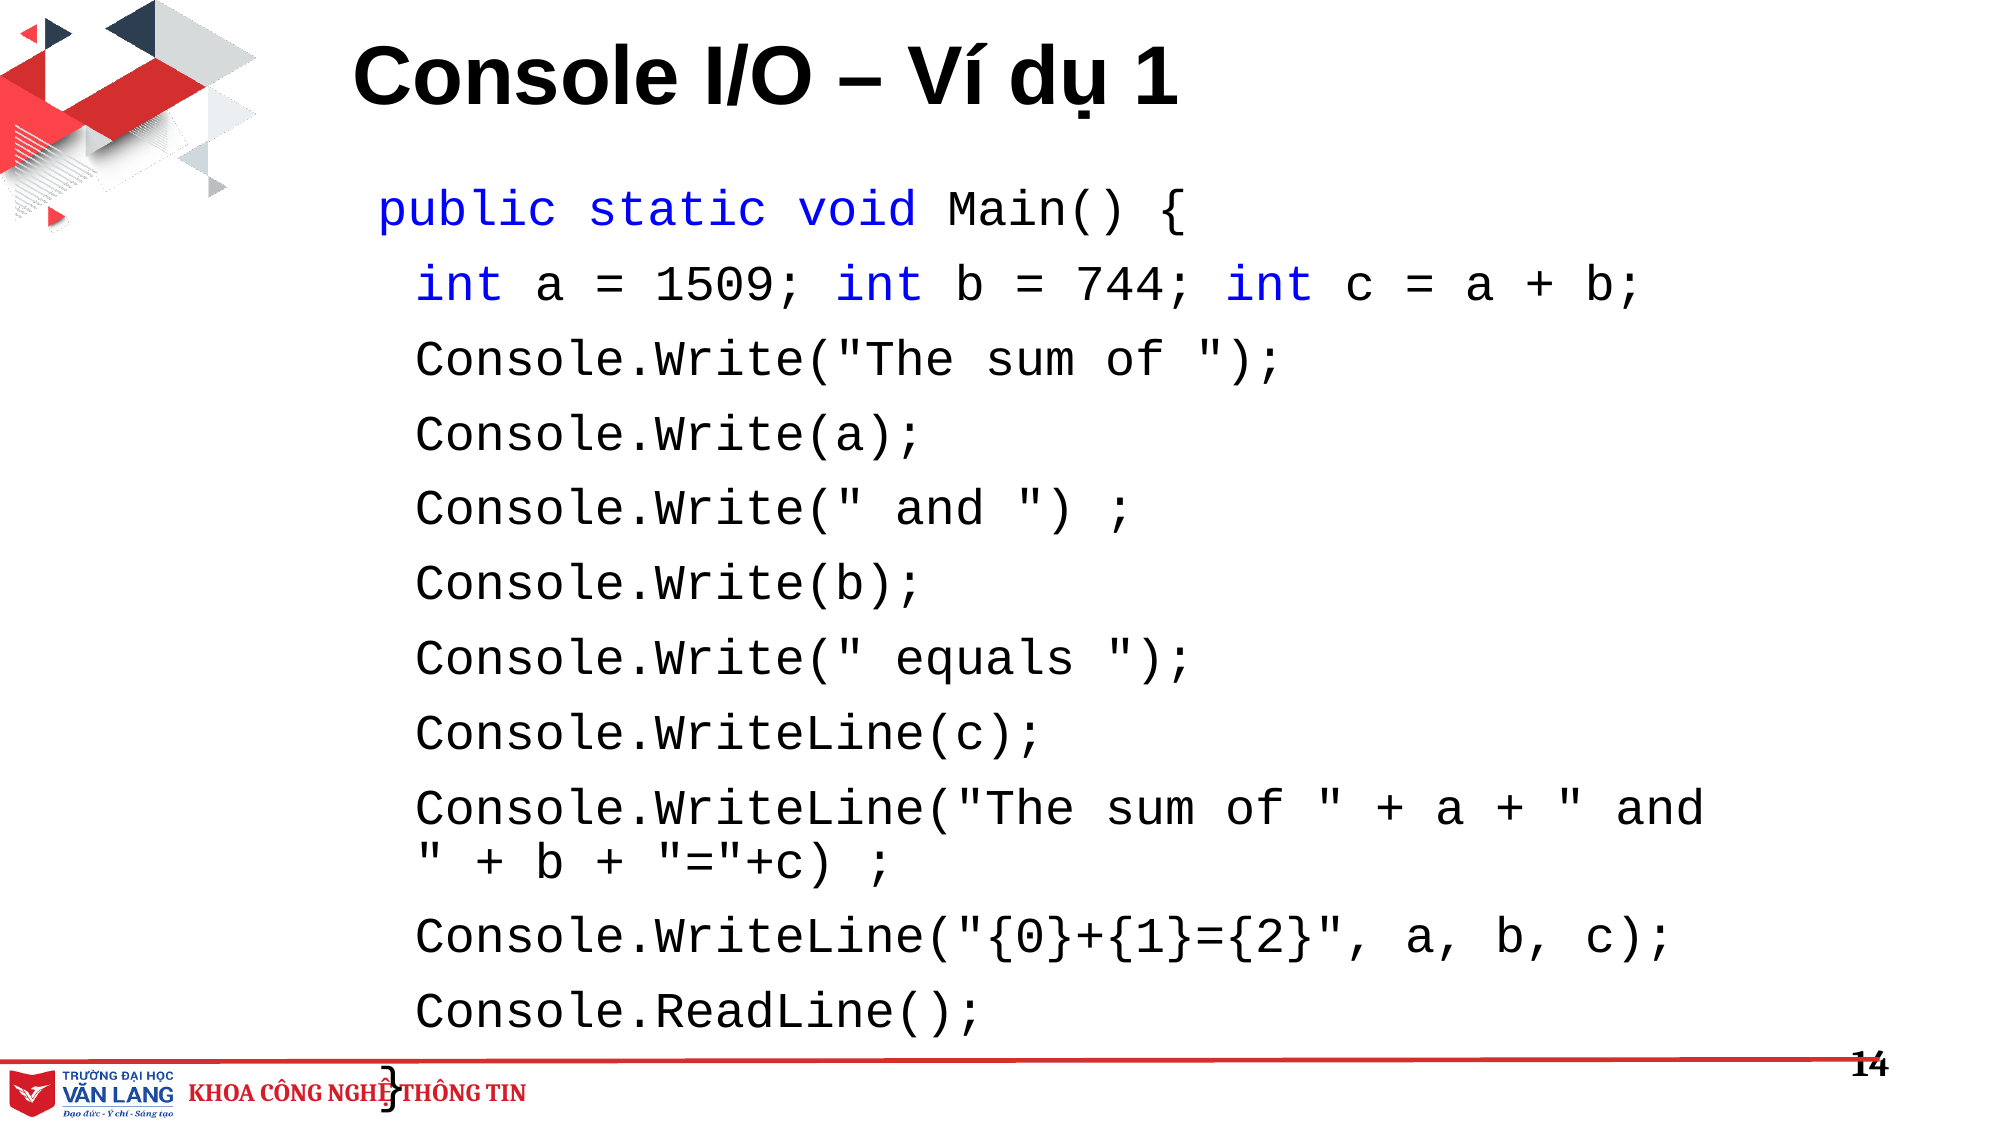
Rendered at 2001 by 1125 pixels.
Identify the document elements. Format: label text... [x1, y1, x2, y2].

picture [0, 0, 256, 233]
picture [8, 1069, 173, 1118]
list public static void Main() { int a = 1509; int b = 744; int c = a + b; Console.Write("The sum of "); Console.Write(a); Console.Write(" and ") ; Console.Write(b); Console.Write(" equals "); Console.WriteLine(c); Console.WriteLine("The sum of " + a + " and " + b + "="+c) ; Console.WriteLine("{0}+{1}={2}", a, b, c); Console.ReadLine(); } [362, 174, 1725, 1100]
title Console I/O – Ví dụ 1 [337, 24, 1750, 155]
